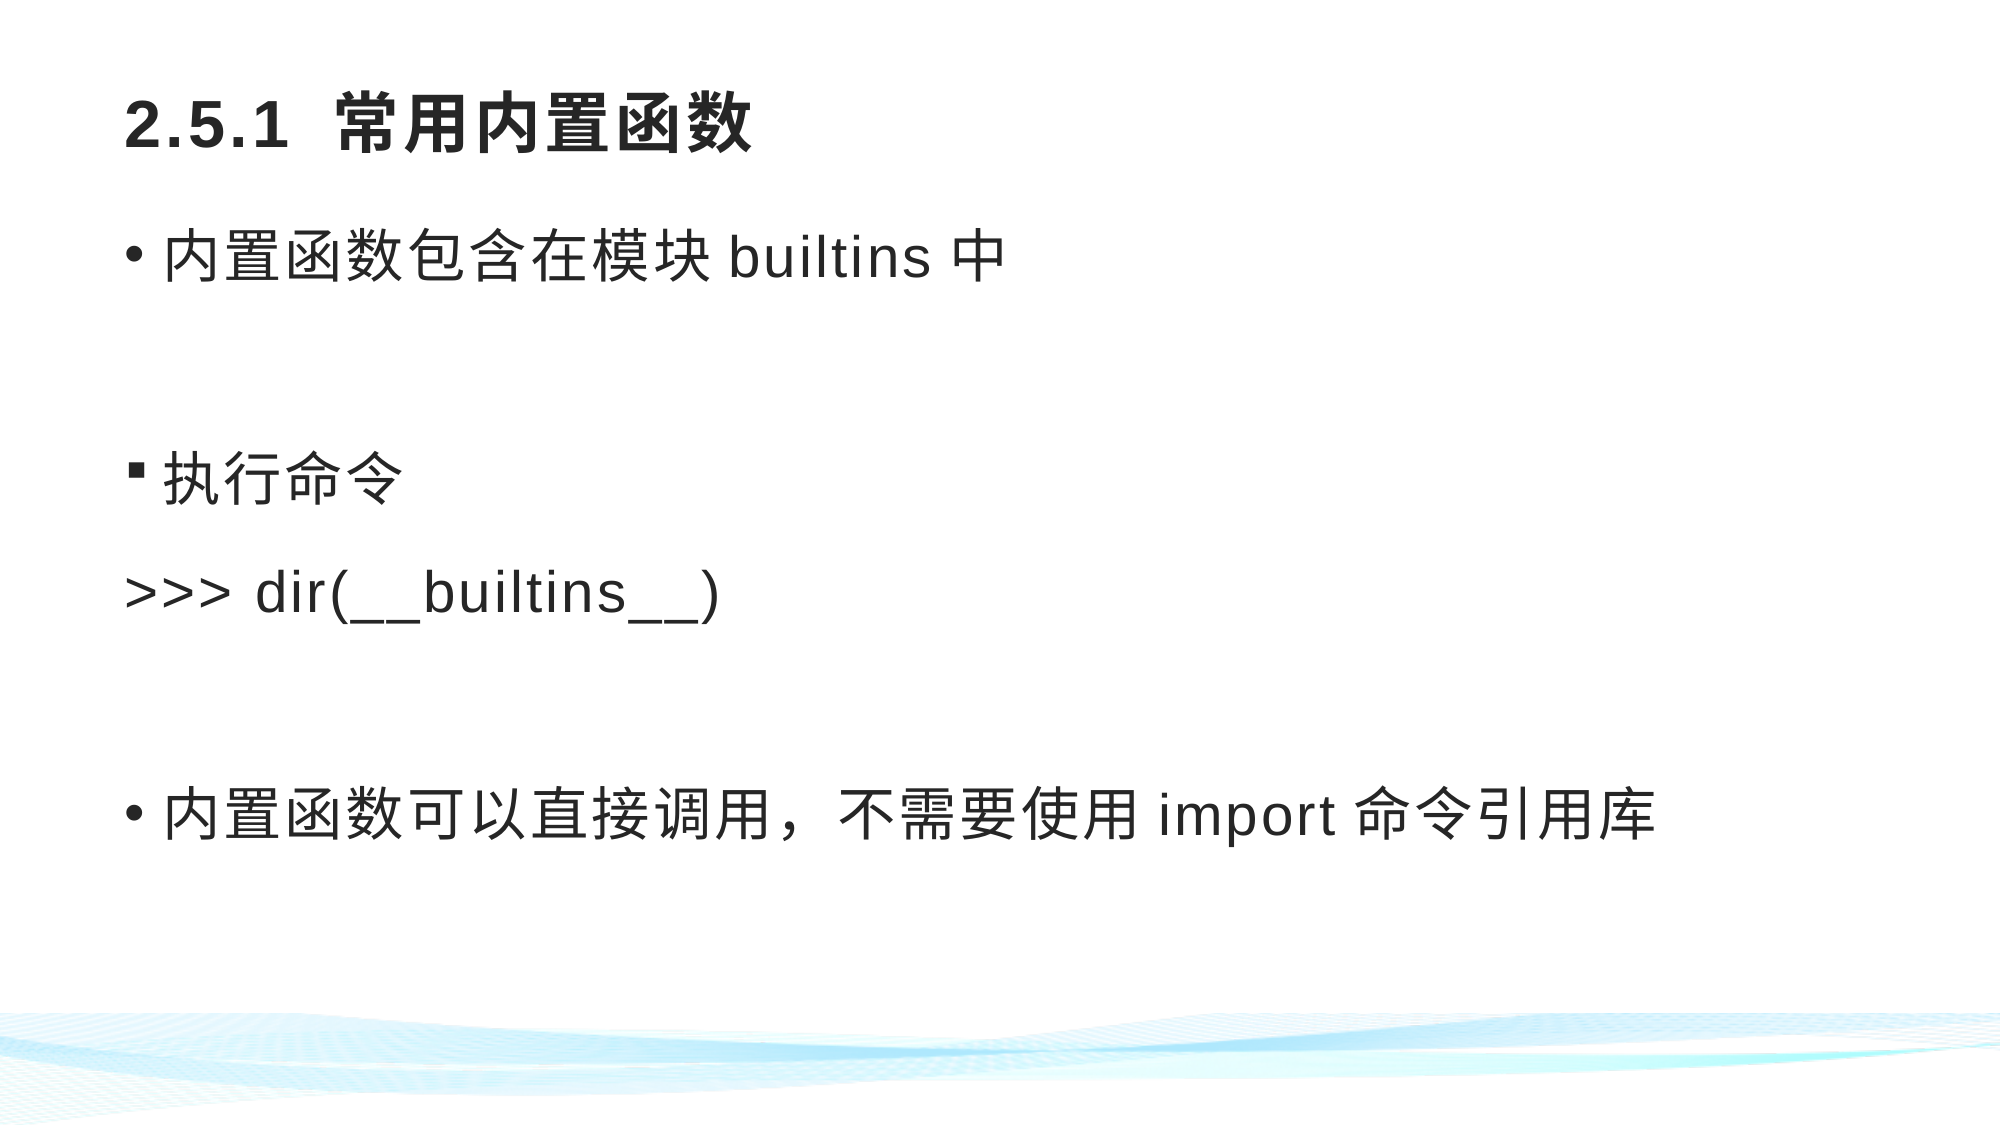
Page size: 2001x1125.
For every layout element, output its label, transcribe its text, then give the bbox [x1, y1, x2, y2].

list 内置函数包含在模块builtins中 执行命令 >>> dir(__builtins__) 内置函数可以直接调用，不需要使用import命令引用库 [109, 190, 1817, 1041]
picture [0, 1013, 2000, 1125]
title 2.5.1 常用内置函数 [109, 72, 1891, 191]
